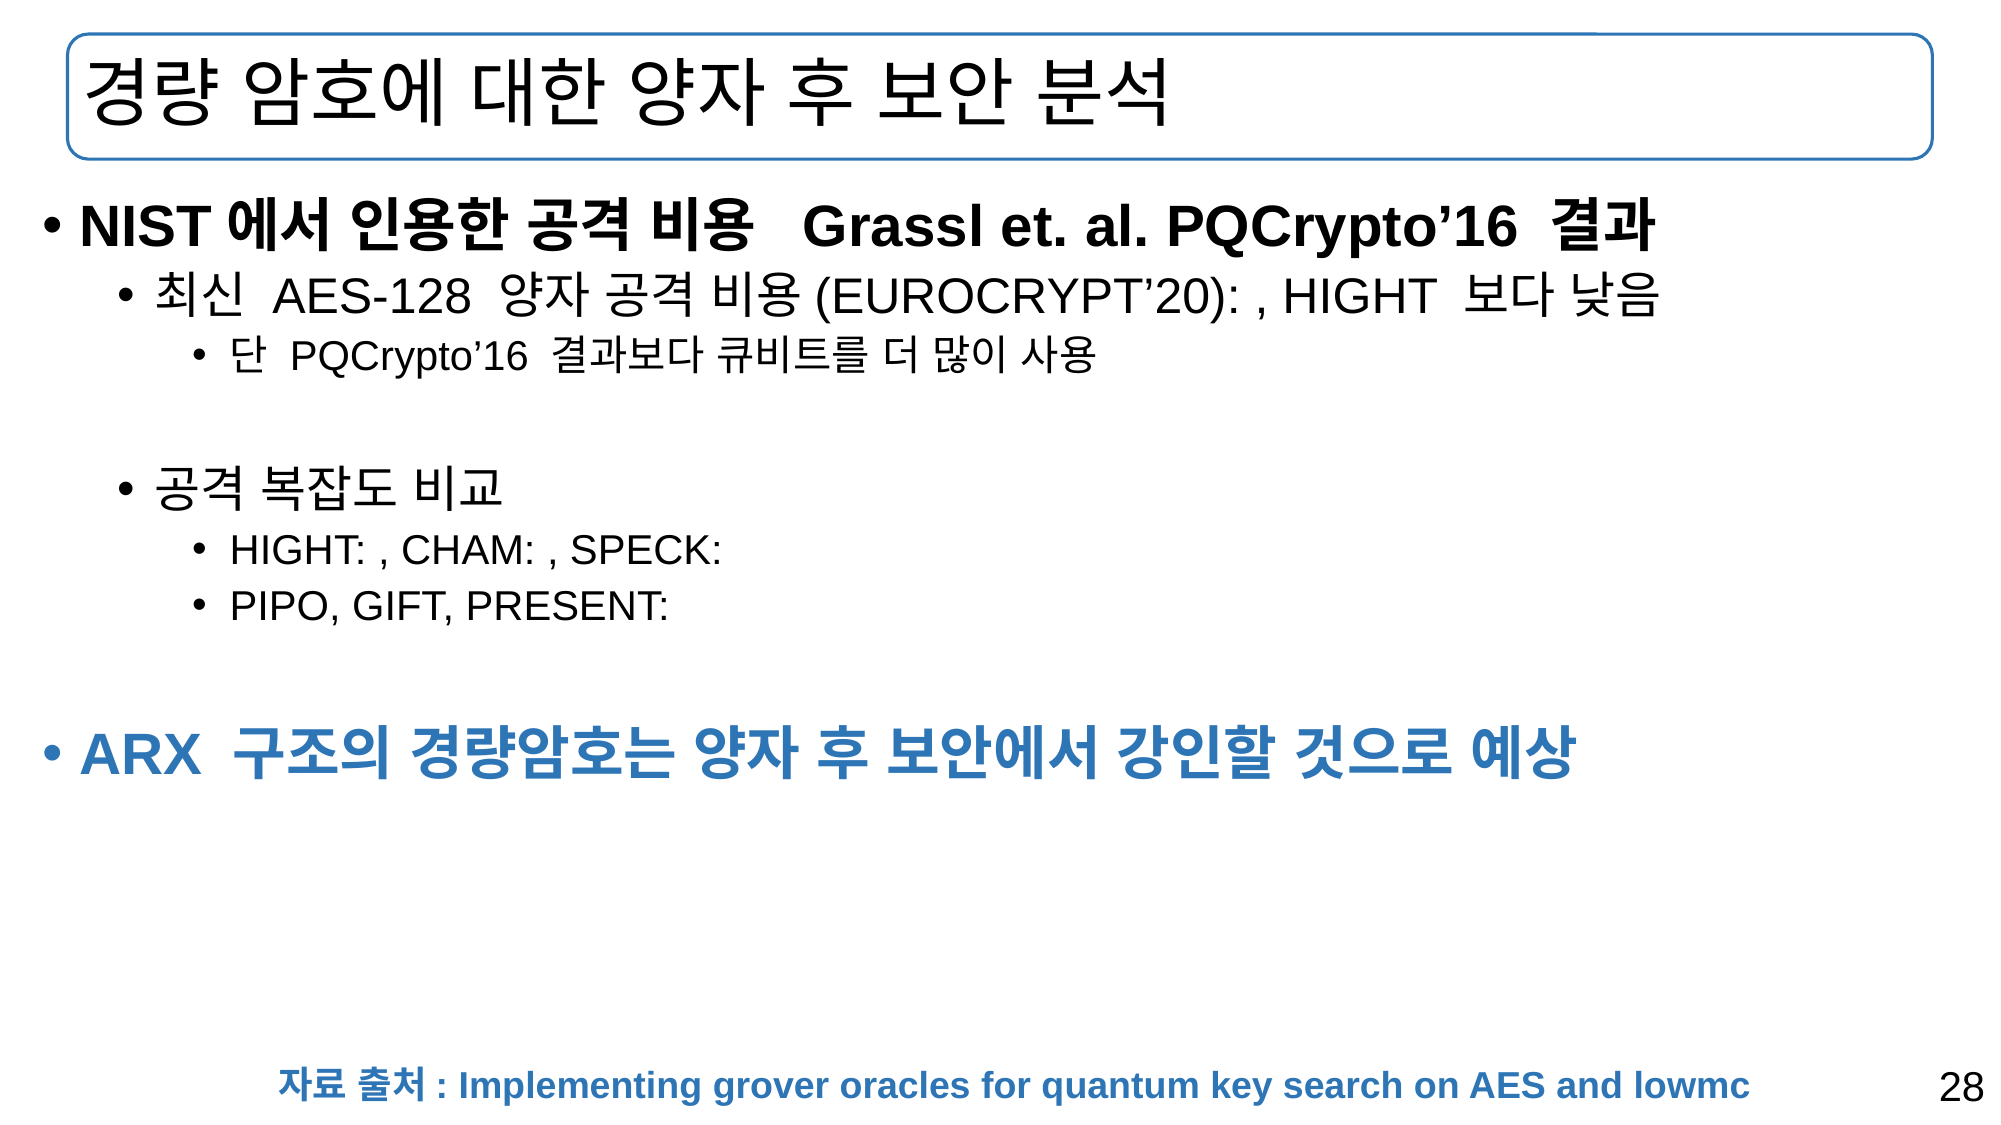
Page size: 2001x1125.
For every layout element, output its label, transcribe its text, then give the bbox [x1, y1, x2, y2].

text_box 자료 출처: Implementing grover oracles for quantum key search on AES and lowmc [14, 1053, 2000, 1114]
title 경량 암호에 대한 양자 후 보안 분석 [67, 34, 1933, 160]
